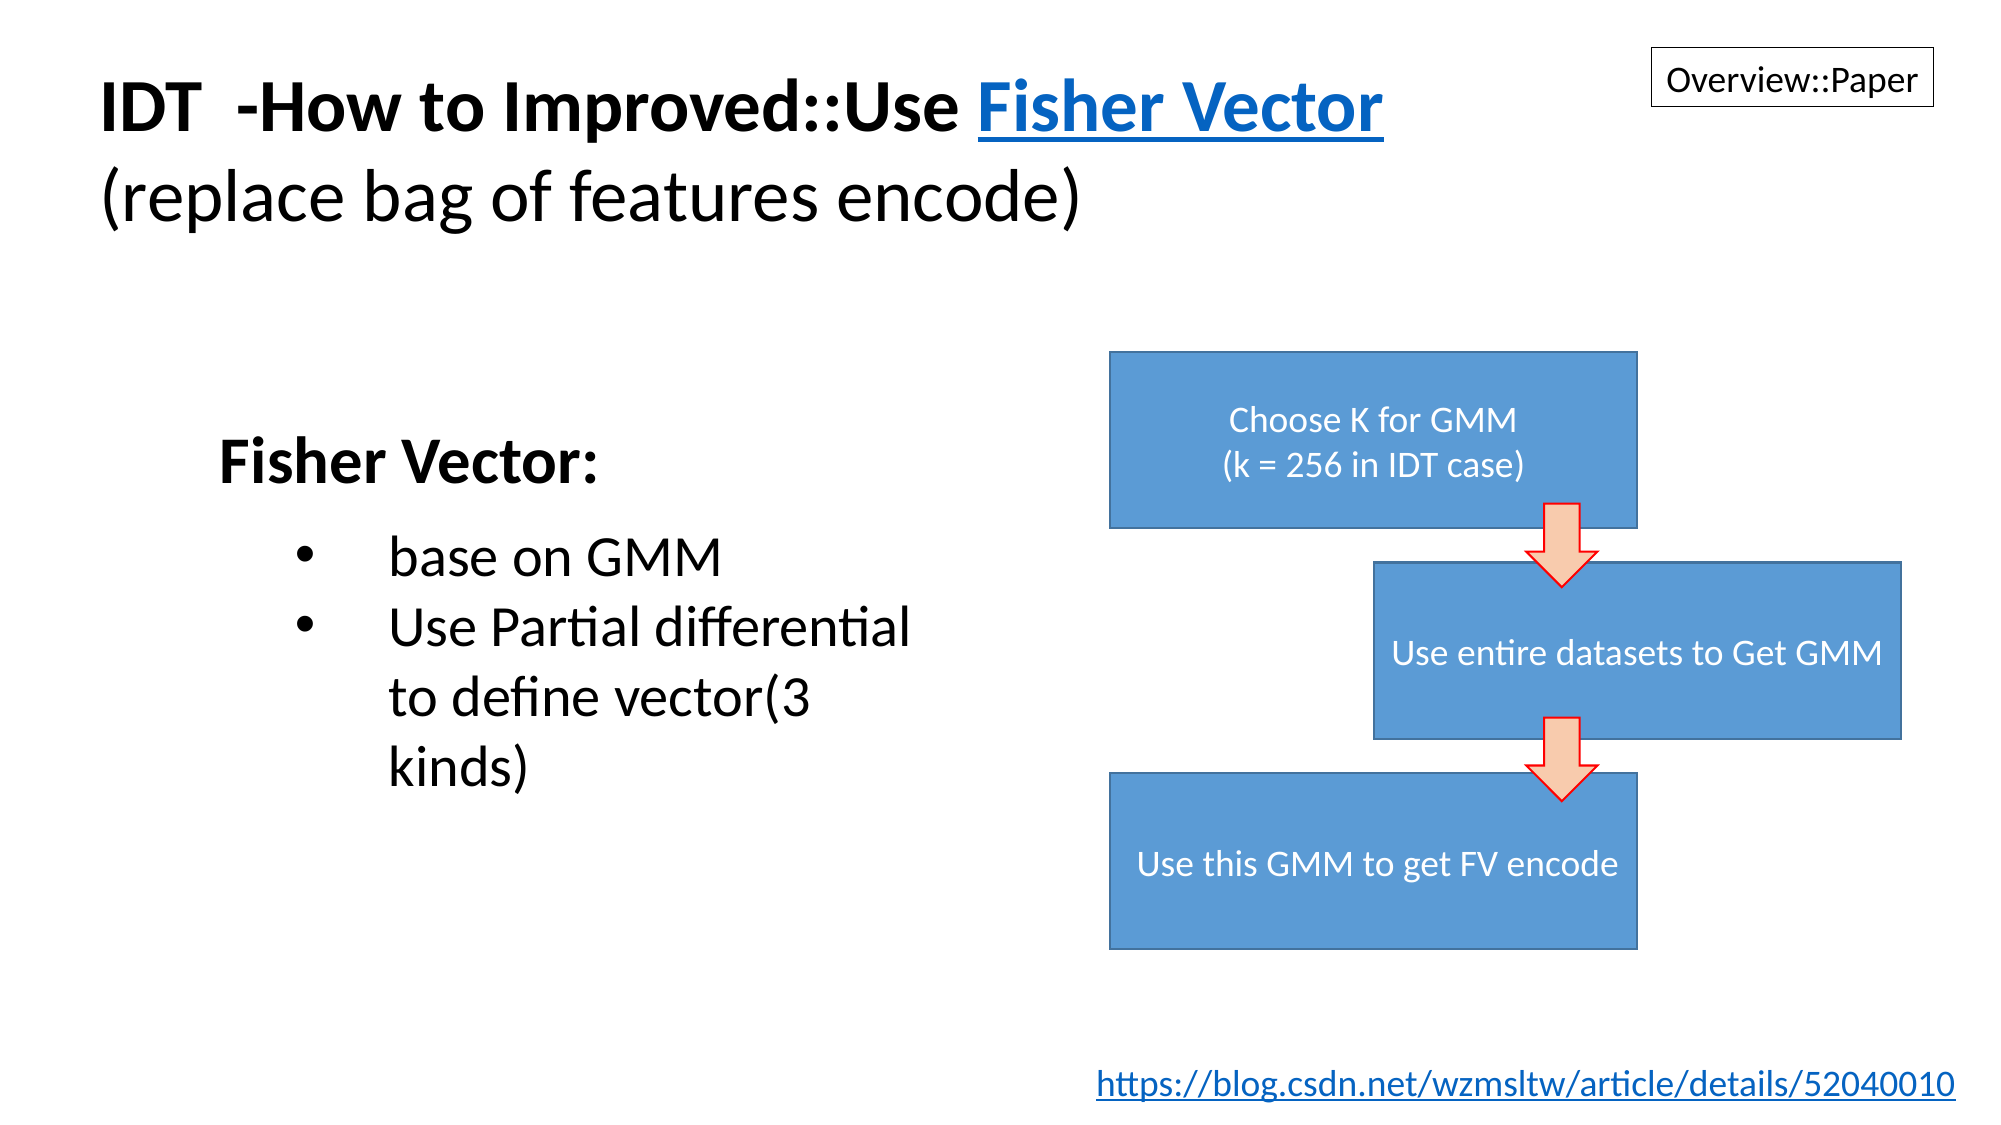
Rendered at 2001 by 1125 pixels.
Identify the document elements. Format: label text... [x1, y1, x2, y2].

text_box Choose K for GMM (k = 256 in IDT case) [1109, 351, 1638, 529]
text_box [1523, 502, 1600, 589]
text_box [1523, 716, 1600, 803]
text_box IDT -How to Improved::Use Fisher Vector (replace bag of features encode) [84, 49, 1400, 245]
text_box Use this GMM to get FV encode [1109, 772, 1638, 950]
text_box https://blog.csdn.net/wzmsltw/article/details/52040010 [1081, 1051, 1971, 1112]
text_box Overview::Paper [1651, 47, 1934, 107]
text_box Use entire datasets to Get GMM [1373, 561, 1902, 740]
text_box Fisher Vector: base on GMM Use Partial differential to define vector(3 kinds) [205, 409, 973, 806]
